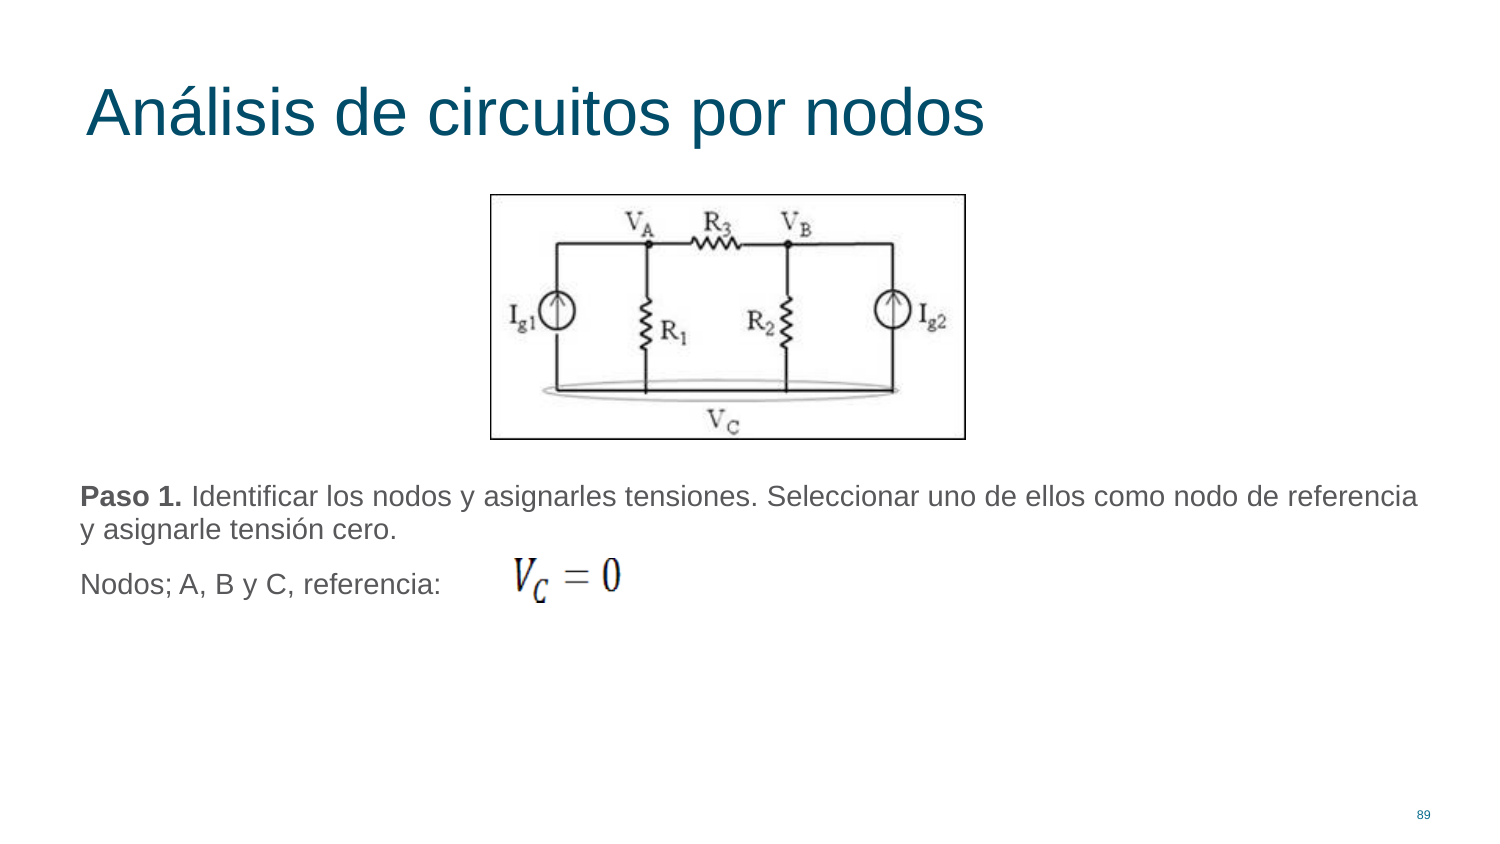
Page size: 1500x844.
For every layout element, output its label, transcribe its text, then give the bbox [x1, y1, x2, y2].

title Análisis de circuitos por nodos [71, 55, 1441, 176]
picture [513, 558, 622, 603]
picture [490, 194, 966, 441]
list Paso 1. Identificar los nodos y asignarles tensiones. Seleccionar uno de ellos como nodo de referencia y asignarle tensión cero. Nodos; A, B y C, referencia: [65, 472, 1435, 844]
